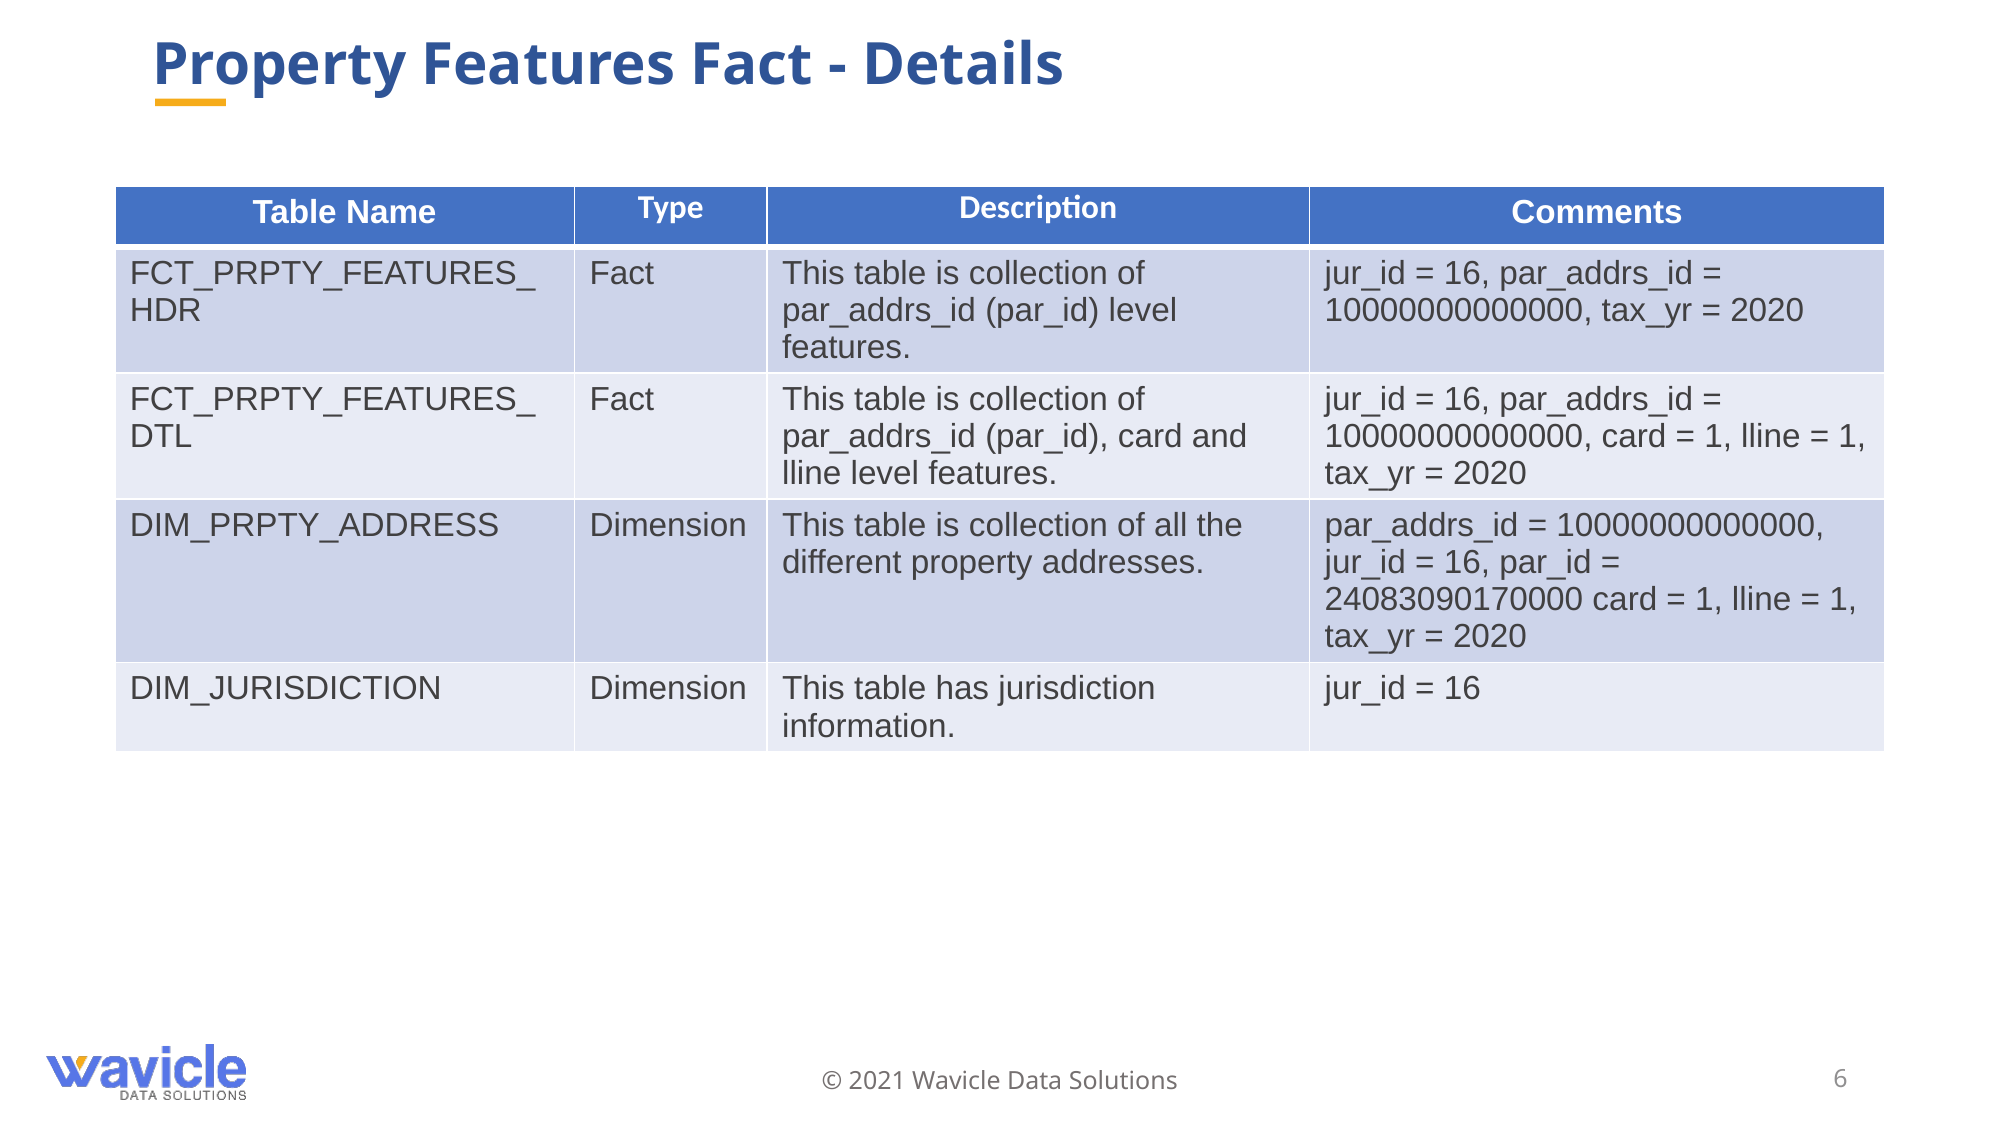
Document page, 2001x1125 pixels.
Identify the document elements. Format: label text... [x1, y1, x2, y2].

table_cell Dimension [575, 500, 766, 662]
table_cell par_addrs_id = 10000000000000, jur_id = 16, par_id = 24083090170000 card = 1, lline = 1, tax_yr = 2020 [1310, 500, 1884, 662]
table_cell jur_id = 16, par_addrs_id = 10000000000000, card = 1, lline = 1, tax_yr = 2020 [1310, 374, 1884, 498]
table_cell This table is collection of par_addrs_id (par_id) level features. [768, 250, 1309, 372]
table_cell DIM_PRPTY_ADDRESS [116, 500, 574, 662]
table_cell Fact [575, 374, 766, 498]
table_header Comments [1310, 187, 1884, 244]
table_header Type [575, 187, 766, 244]
table_cell jur_id = 16, par_addrs_id = 10000000000000, tax_yr = 2020 [1310, 250, 1884, 372]
picture [46, 1044, 248, 1106]
table_cell Dimension [575, 663, 766, 751]
table_cell DIM_JURISDICTION [116, 663, 574, 751]
slide_number ‹#› [1792, 1050, 1863, 1110]
table_cell Fact [575, 250, 766, 372]
title Property Features Fact - Details [137, 11, 1863, 119]
footer © 2021 Wavicle Data Solutions [662, 1050, 1338, 1110]
table_cell This table is collection of all the different property addresses. [768, 500, 1309, 662]
table_cell This table is collection of par_addrs_id (par_id), card and lline level features. [768, 374, 1309, 498]
table_cell This table has jurisdiction information. [768, 663, 1309, 751]
table_cell FCT_PRPTY_FEATURES_DTL [116, 374, 574, 498]
table_cell jur_id = 16 [1310, 663, 1884, 751]
table_header Table Name [116, 187, 574, 244]
table_cell FCT_PRPTY_FEATURES_HDR [116, 250, 574, 372]
table_header Description [768, 187, 1309, 244]
